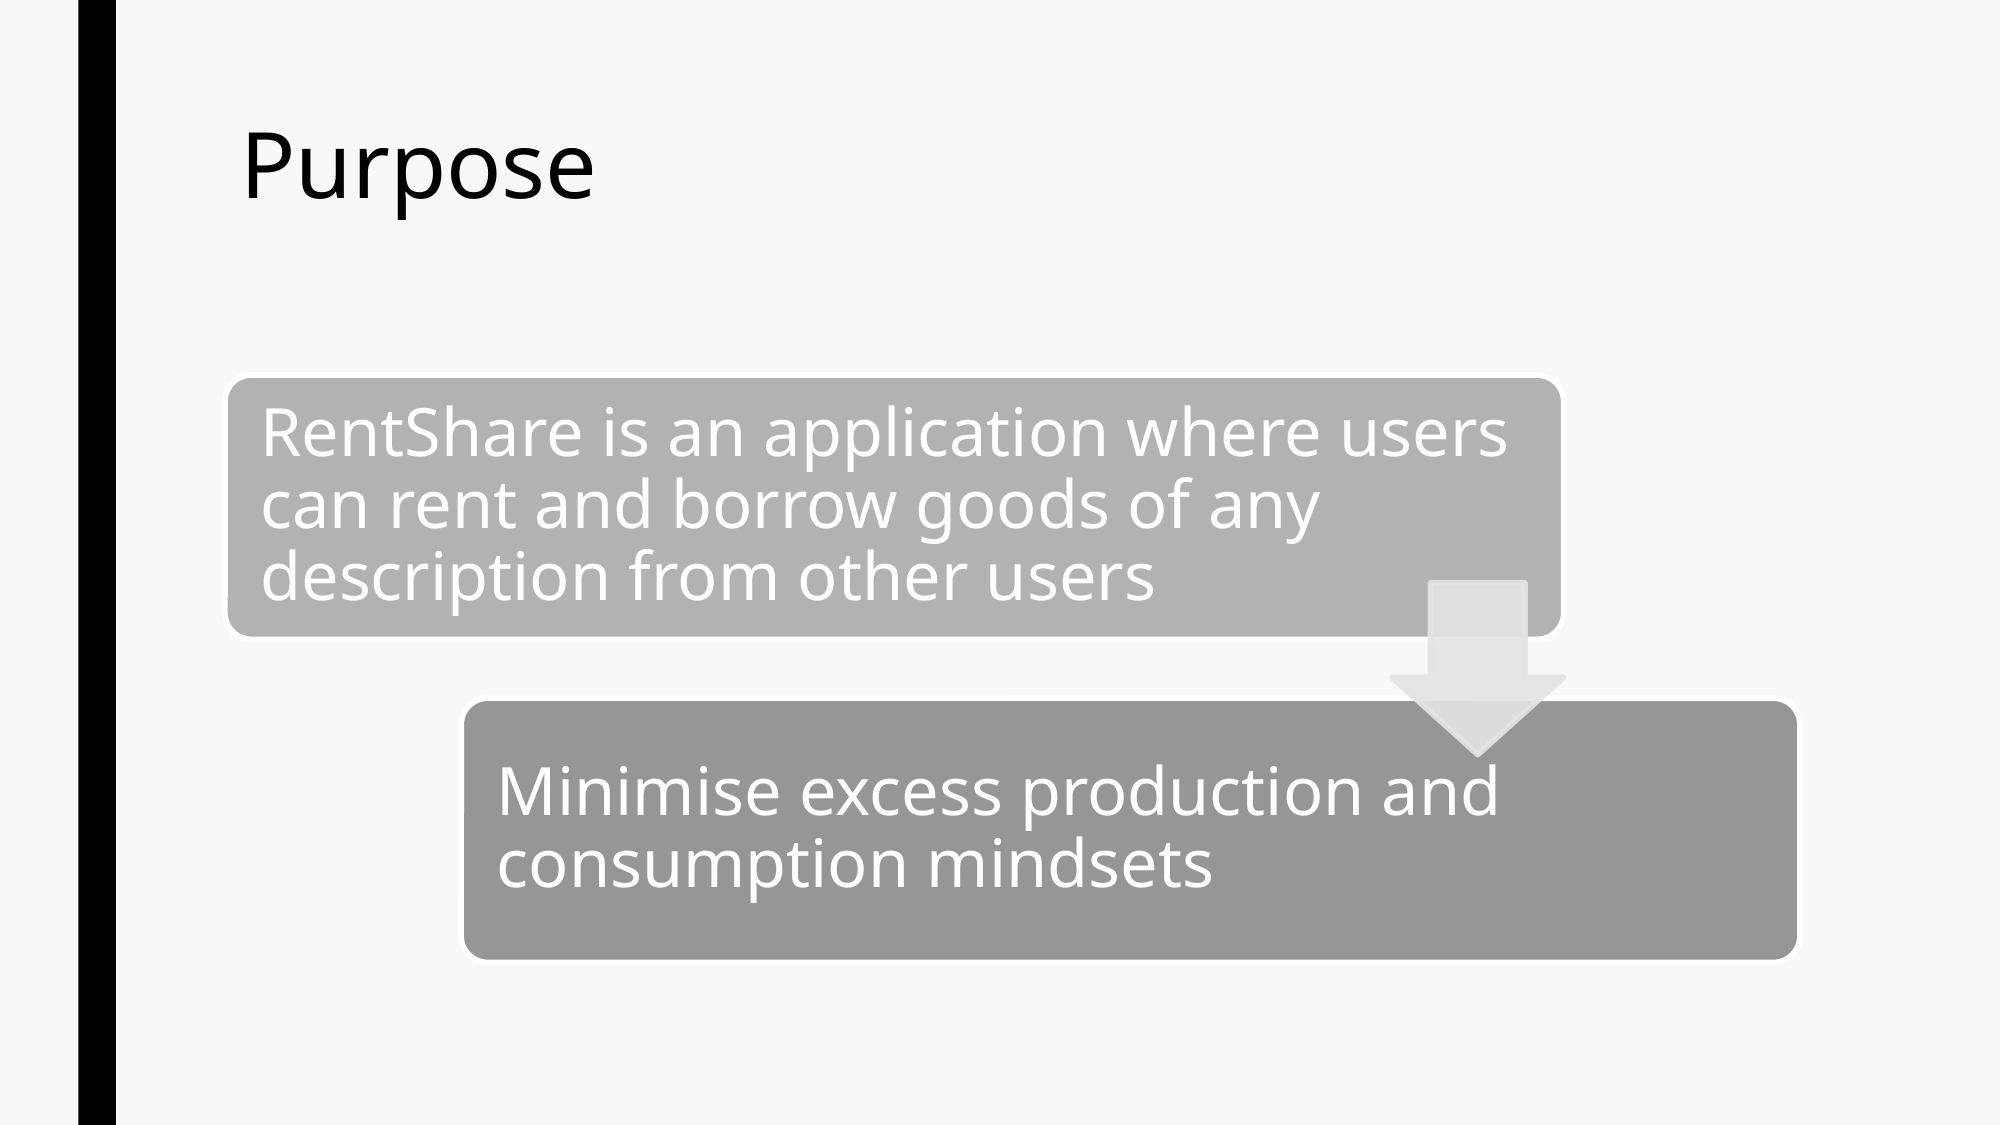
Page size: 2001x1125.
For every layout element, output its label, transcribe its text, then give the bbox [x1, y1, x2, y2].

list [224, 374, 1800, 963]
title Purpose [225, 112, 1800, 357]
